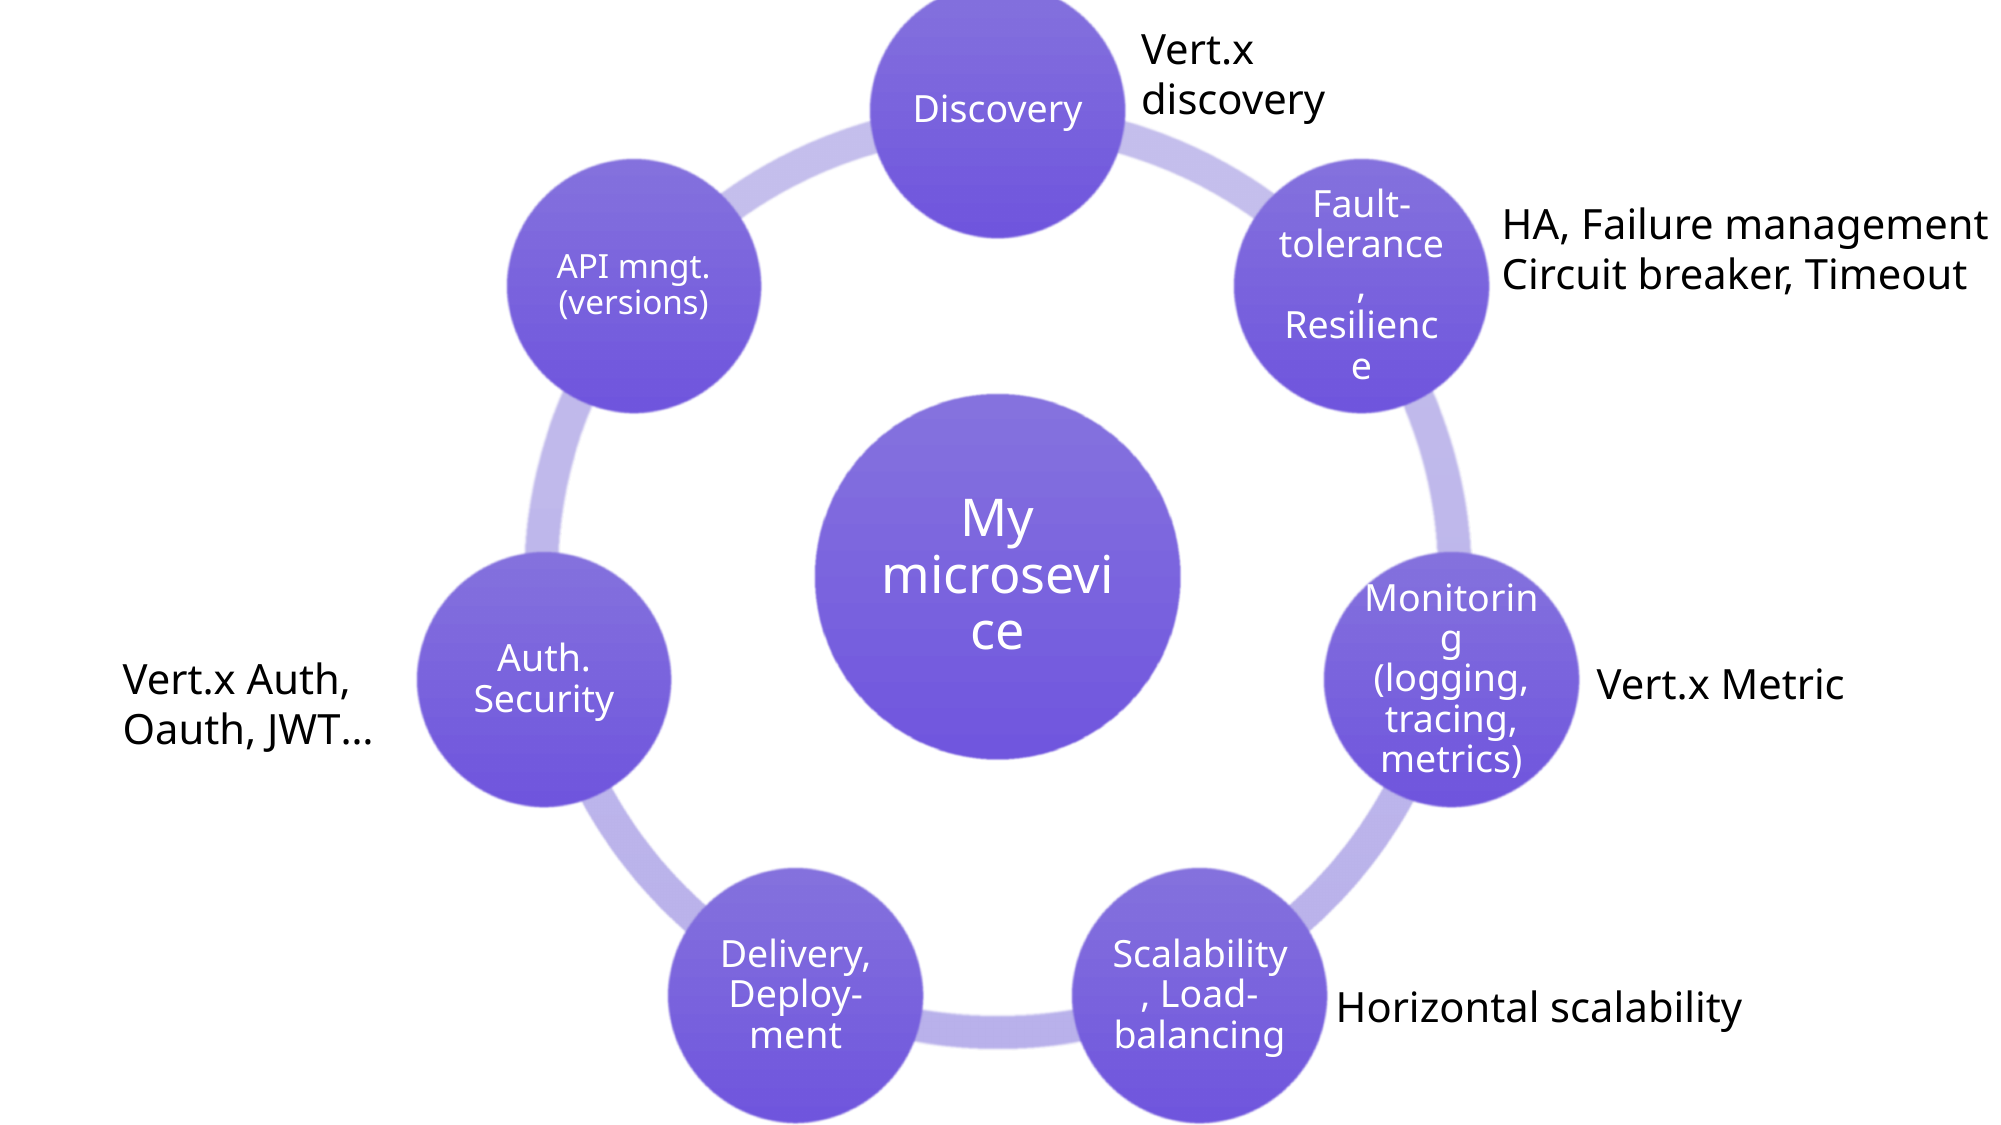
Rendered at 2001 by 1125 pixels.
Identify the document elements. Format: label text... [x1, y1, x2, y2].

text_box Vert.x Metric [1792, 650, 1860, 715]
text_box HA, Failure management Circuit breaker, Timeout [1792, 190, 2000, 306]
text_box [203, 0, 1792, 1125]
text_box Vert.x Auth, Oauth, JWT… [107, 645, 203, 761]
